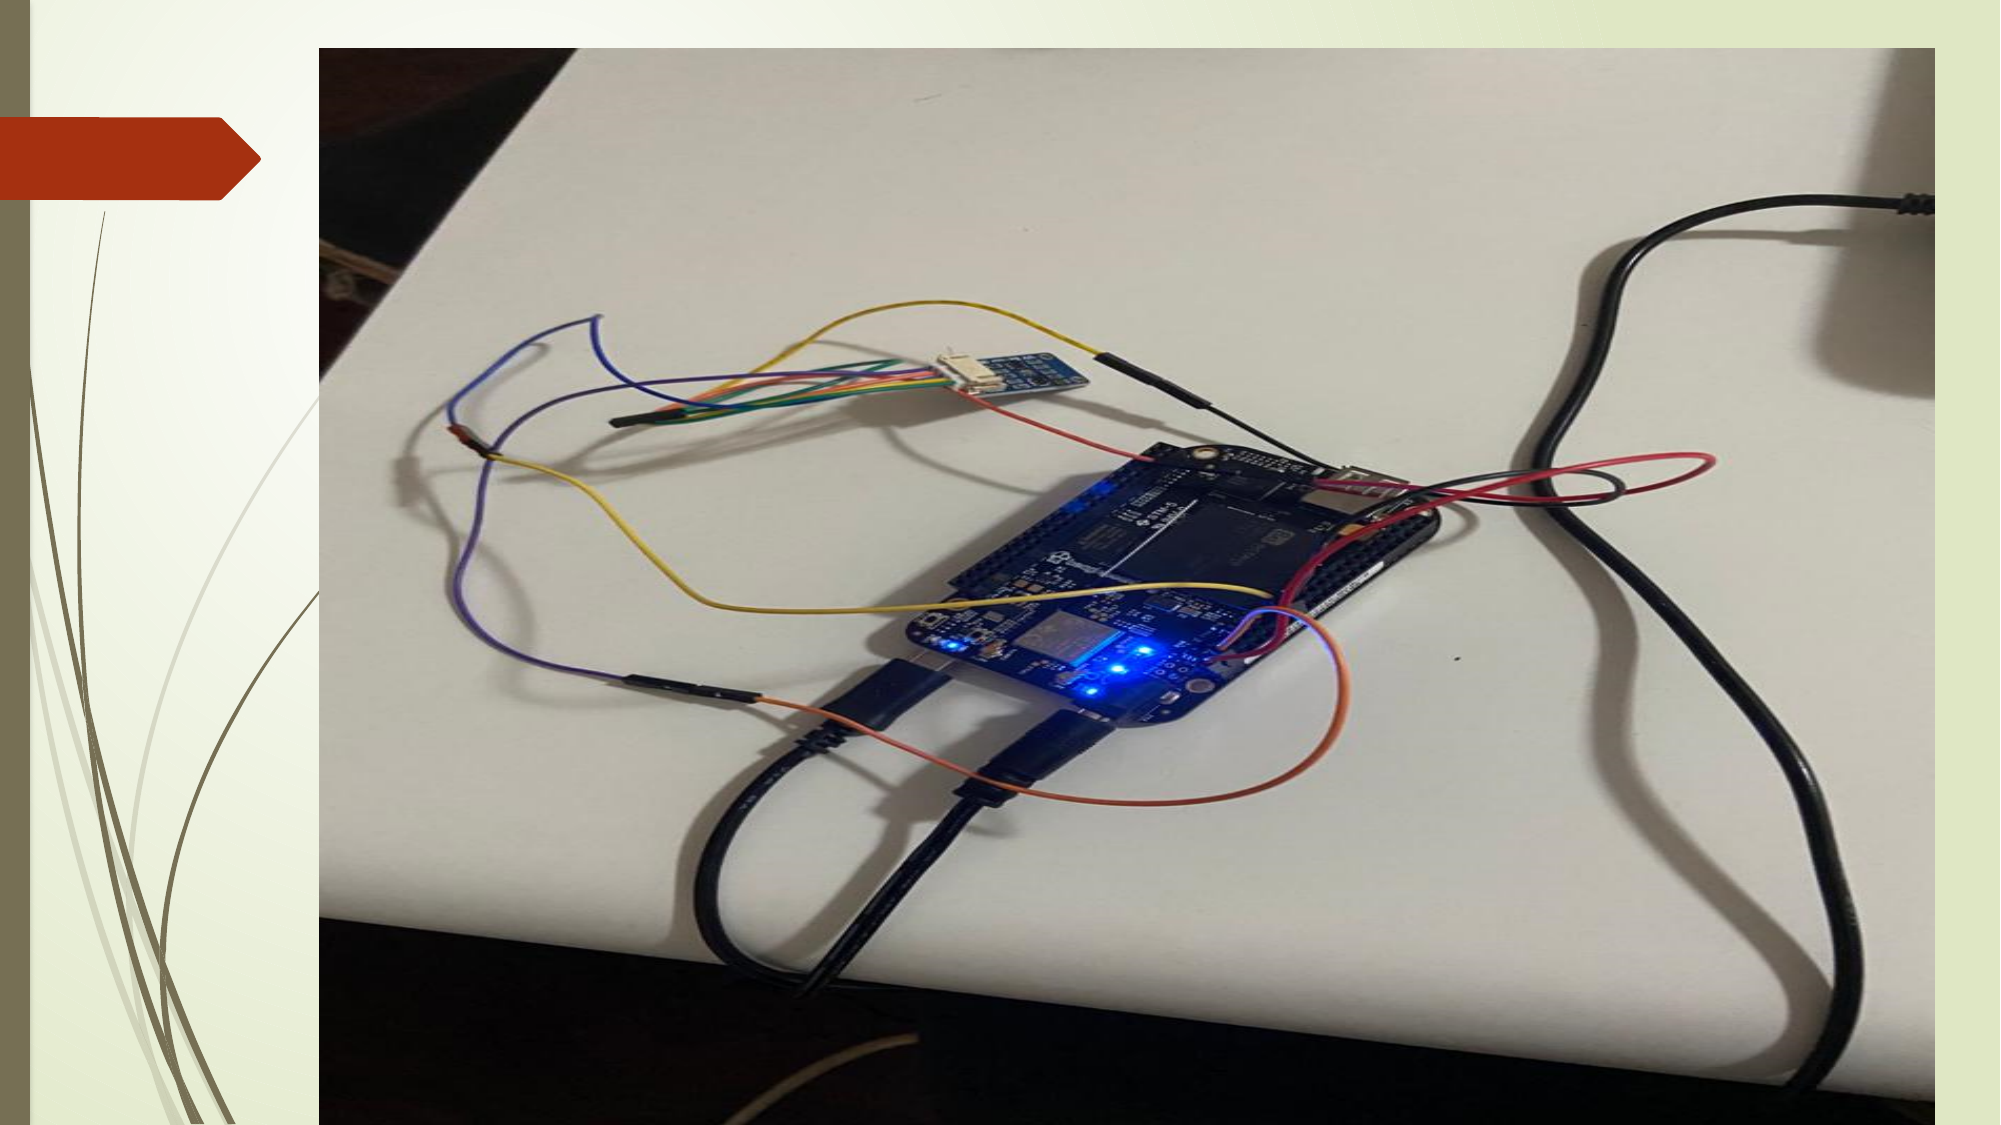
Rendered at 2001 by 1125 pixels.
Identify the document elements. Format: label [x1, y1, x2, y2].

list [318, 48, 1935, 1125]
